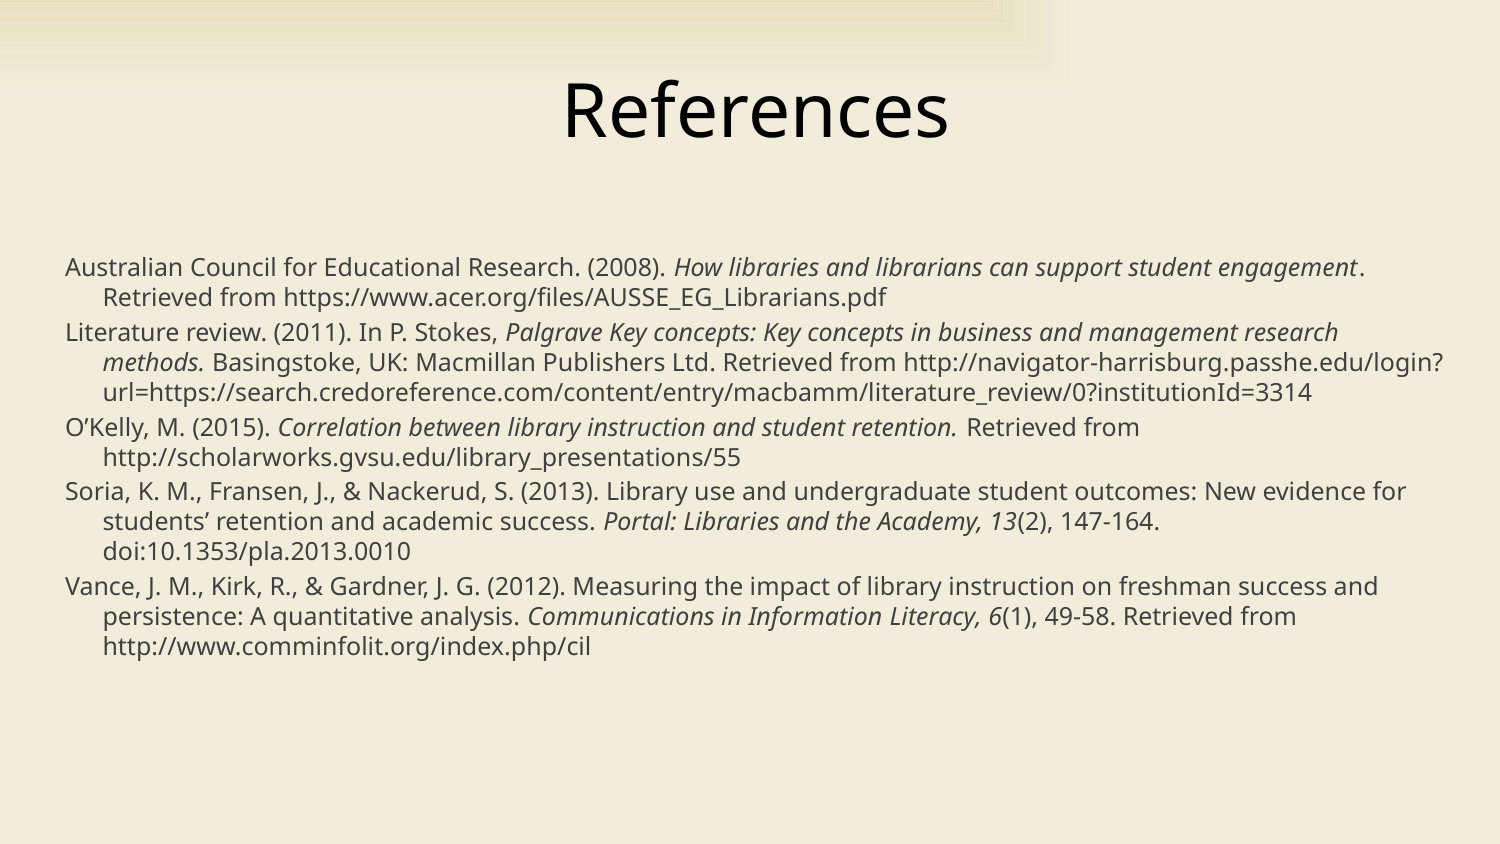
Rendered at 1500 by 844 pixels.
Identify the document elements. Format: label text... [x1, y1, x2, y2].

title References [49, 37, 1463, 179]
list Australian Council for Educational Research. (2008). How libraries and librarians can support student engagement. Retrieved from https://www.acer.org/files/AUSSE_EG_Librarians.pdf Literature review. (2011). In P. Stokes, Palgrave Key concepts: Key concepts in business and management research methods. Basingstoke, UK: Macmillan Publishers Ltd. Retrieved from http://navigator-harrisburg.passhe.edu/login?url=https://search.credoreference.com/content/entry/macbamm/literature_review/0?institutionId=3314 O’Kelly, M. (2015). Correlation between library instruction and student retention. Retrieved from http://scholarworks.gvsu.edu/library_presentations/55 Soria, K. M., Fransen, J., & Nackerud, S. (2013). Library use and undergraduate student outcomes: New evidence for students’ retention and academic success. Portal: Libraries and the Academy, 13(2), 147-164. doi:10.1353/pla.2013.0010 Vance, J. M., Kirk, R., & Gardner, J. G. (2012). Measuring the impact of library instruction on freshman success and persistence: A quantitative analysis. Communications in Information Literacy, 6(1), 49-58. Retrieved from http://www.comminfolit.org/index.php/cil [49, 243, 1463, 751]
